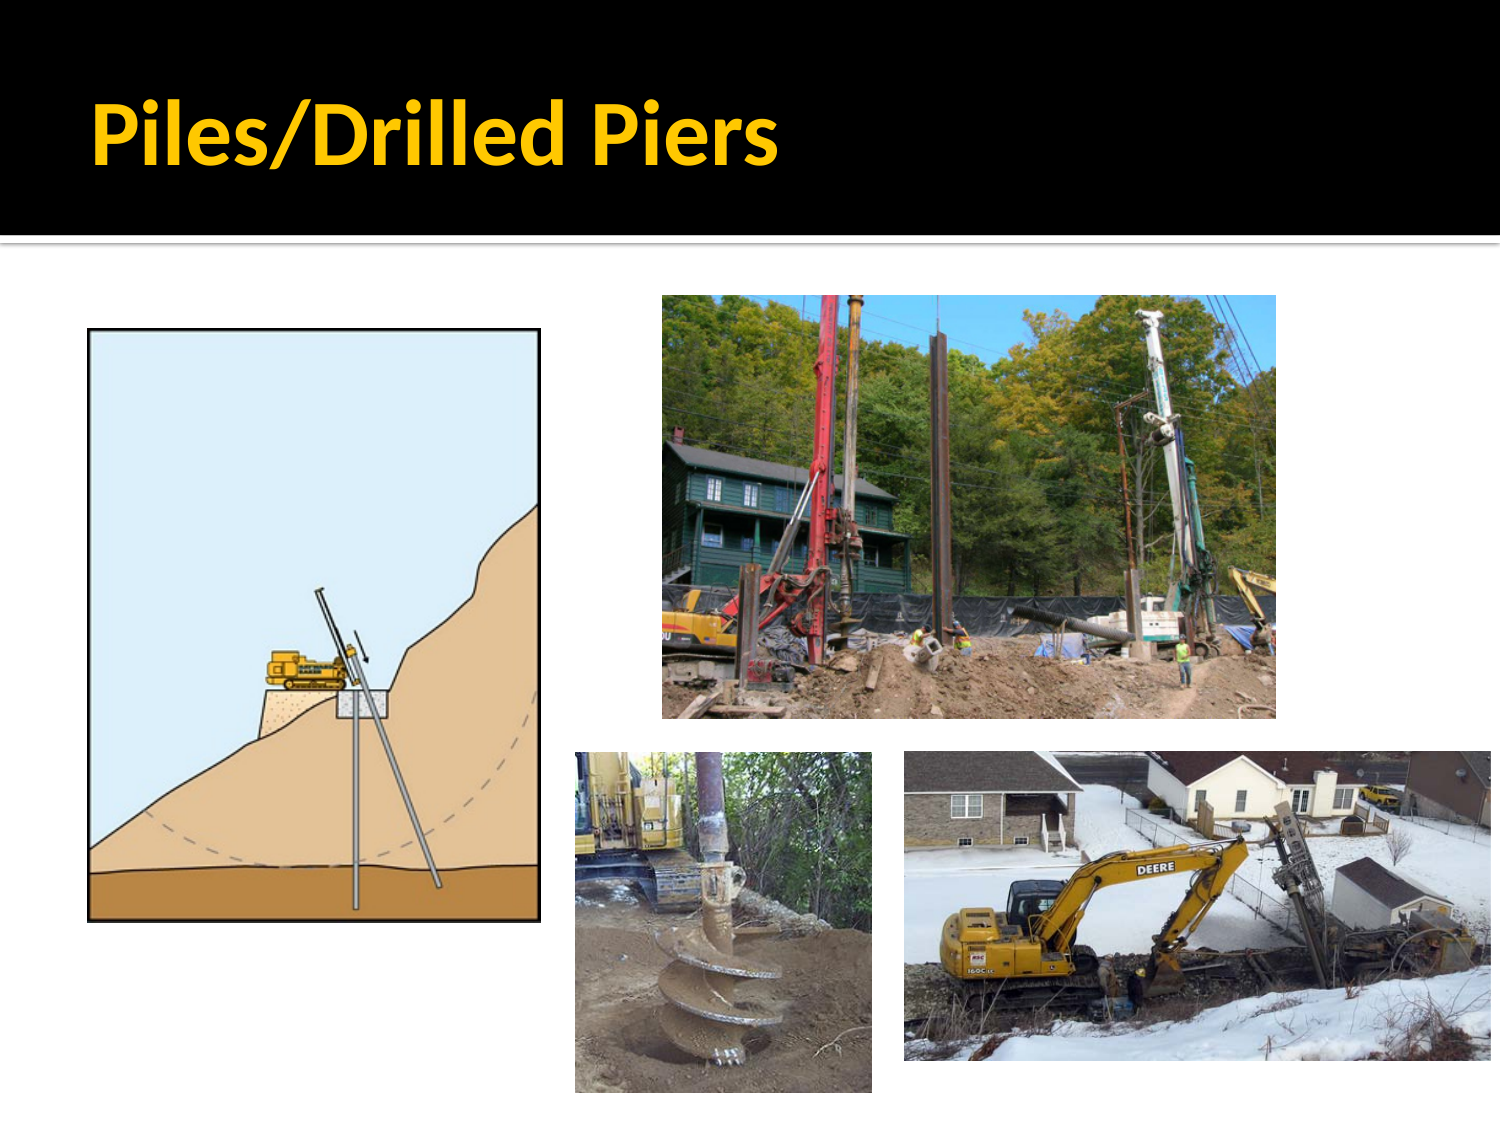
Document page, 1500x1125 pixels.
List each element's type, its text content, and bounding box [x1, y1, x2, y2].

picture [662, 295, 1276, 719]
picture [904, 751, 1493, 1062]
picture [87, 328, 541, 923]
title Piles/Drilled Piers [75, 24, 1425, 231]
picture [574, 752, 872, 1093]
